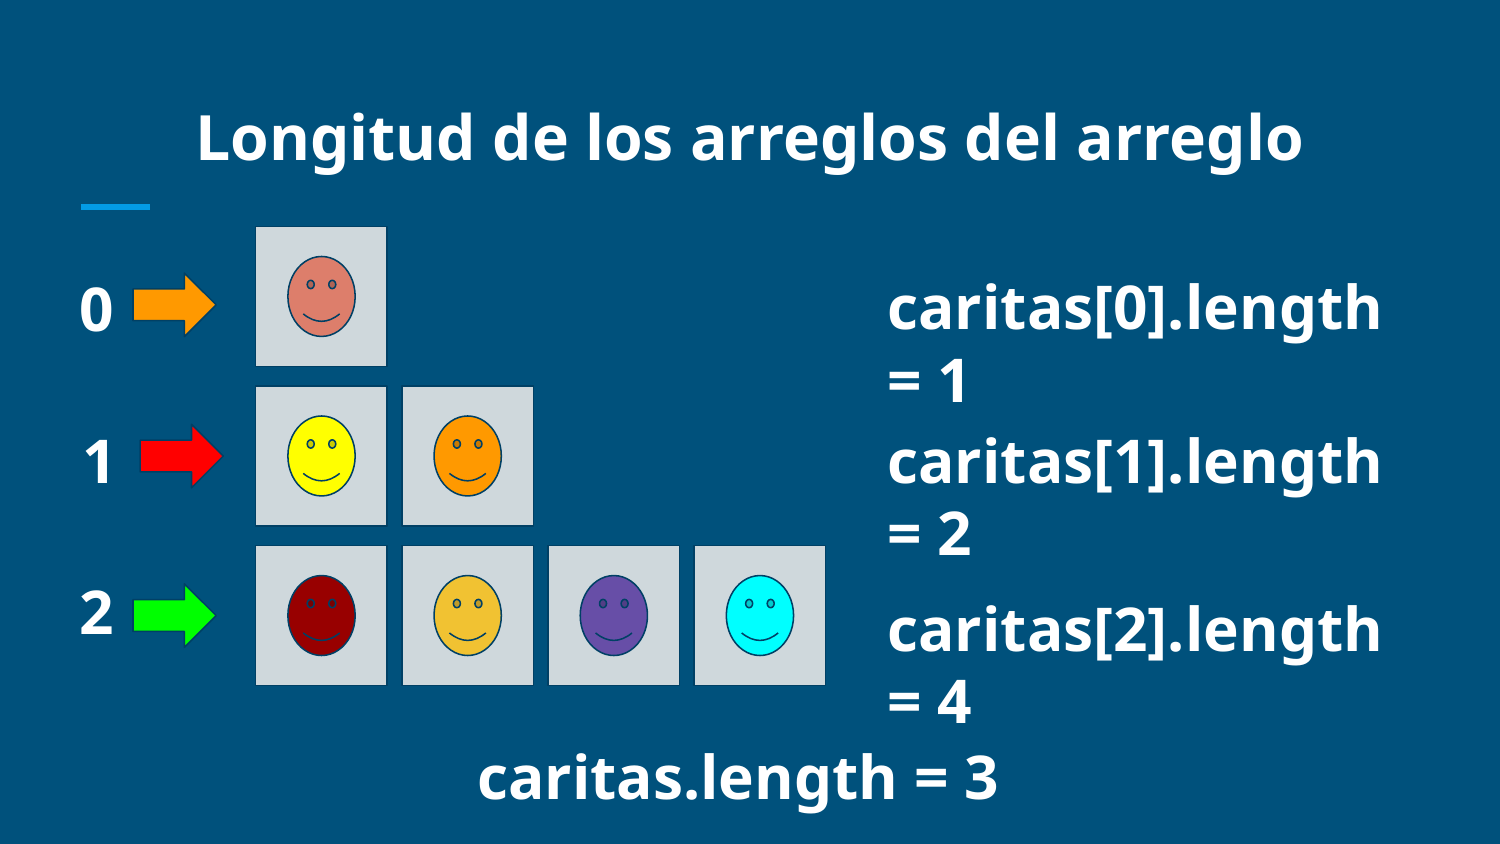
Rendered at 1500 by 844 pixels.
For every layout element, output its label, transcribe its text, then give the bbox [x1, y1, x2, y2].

picture [1098, 656, 1111, 660]
text_box [255, 545, 388, 686]
picture [940, 512, 969, 554]
picture [942, 359, 961, 401]
text_box caritas[2].length = 4 [872, 575, 1448, 656]
text_box caritas[1].length = 2 [872, 407, 1448, 488]
picture [799, 805, 826, 813]
text_box [401, 385, 534, 526]
picture [1284, 656, 1311, 665]
picture [890, 525, 918, 531]
picture [1149, 488, 1162, 492]
text_box caritas[0].length = 1 [872, 254, 1448, 335]
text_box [66, 407, 224, 489]
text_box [63, 558, 217, 648]
picture [939, 680, 970, 722]
text_box [401, 545, 534, 686]
picture [1149, 656, 1162, 660]
picture [890, 537, 918, 542]
text_box [287, 256, 356, 337]
text_box [434, 575, 502, 656]
text_box [287, 415, 356, 496]
text_box caritas.length = 3 [462, 724, 1038, 805]
picture [890, 705, 918, 710]
text_box [726, 575, 794, 656]
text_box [63, 256, 217, 337]
text_box [255, 385, 388, 526]
text_box [287, 575, 356, 656]
picture [1284, 488, 1311, 497]
picture [1098, 488, 1111, 492]
text_box [694, 545, 826, 686]
picture [890, 372, 918, 378]
text_box [548, 545, 680, 686]
picture [890, 693, 918, 699]
picture [1284, 335, 1311, 343]
text_box [434, 415, 502, 496]
text_box [255, 226, 388, 367]
picture [890, 384, 918, 389]
title Longitud de los arreglos del arreglo [63, 75, 1437, 188]
text_box [580, 575, 648, 656]
